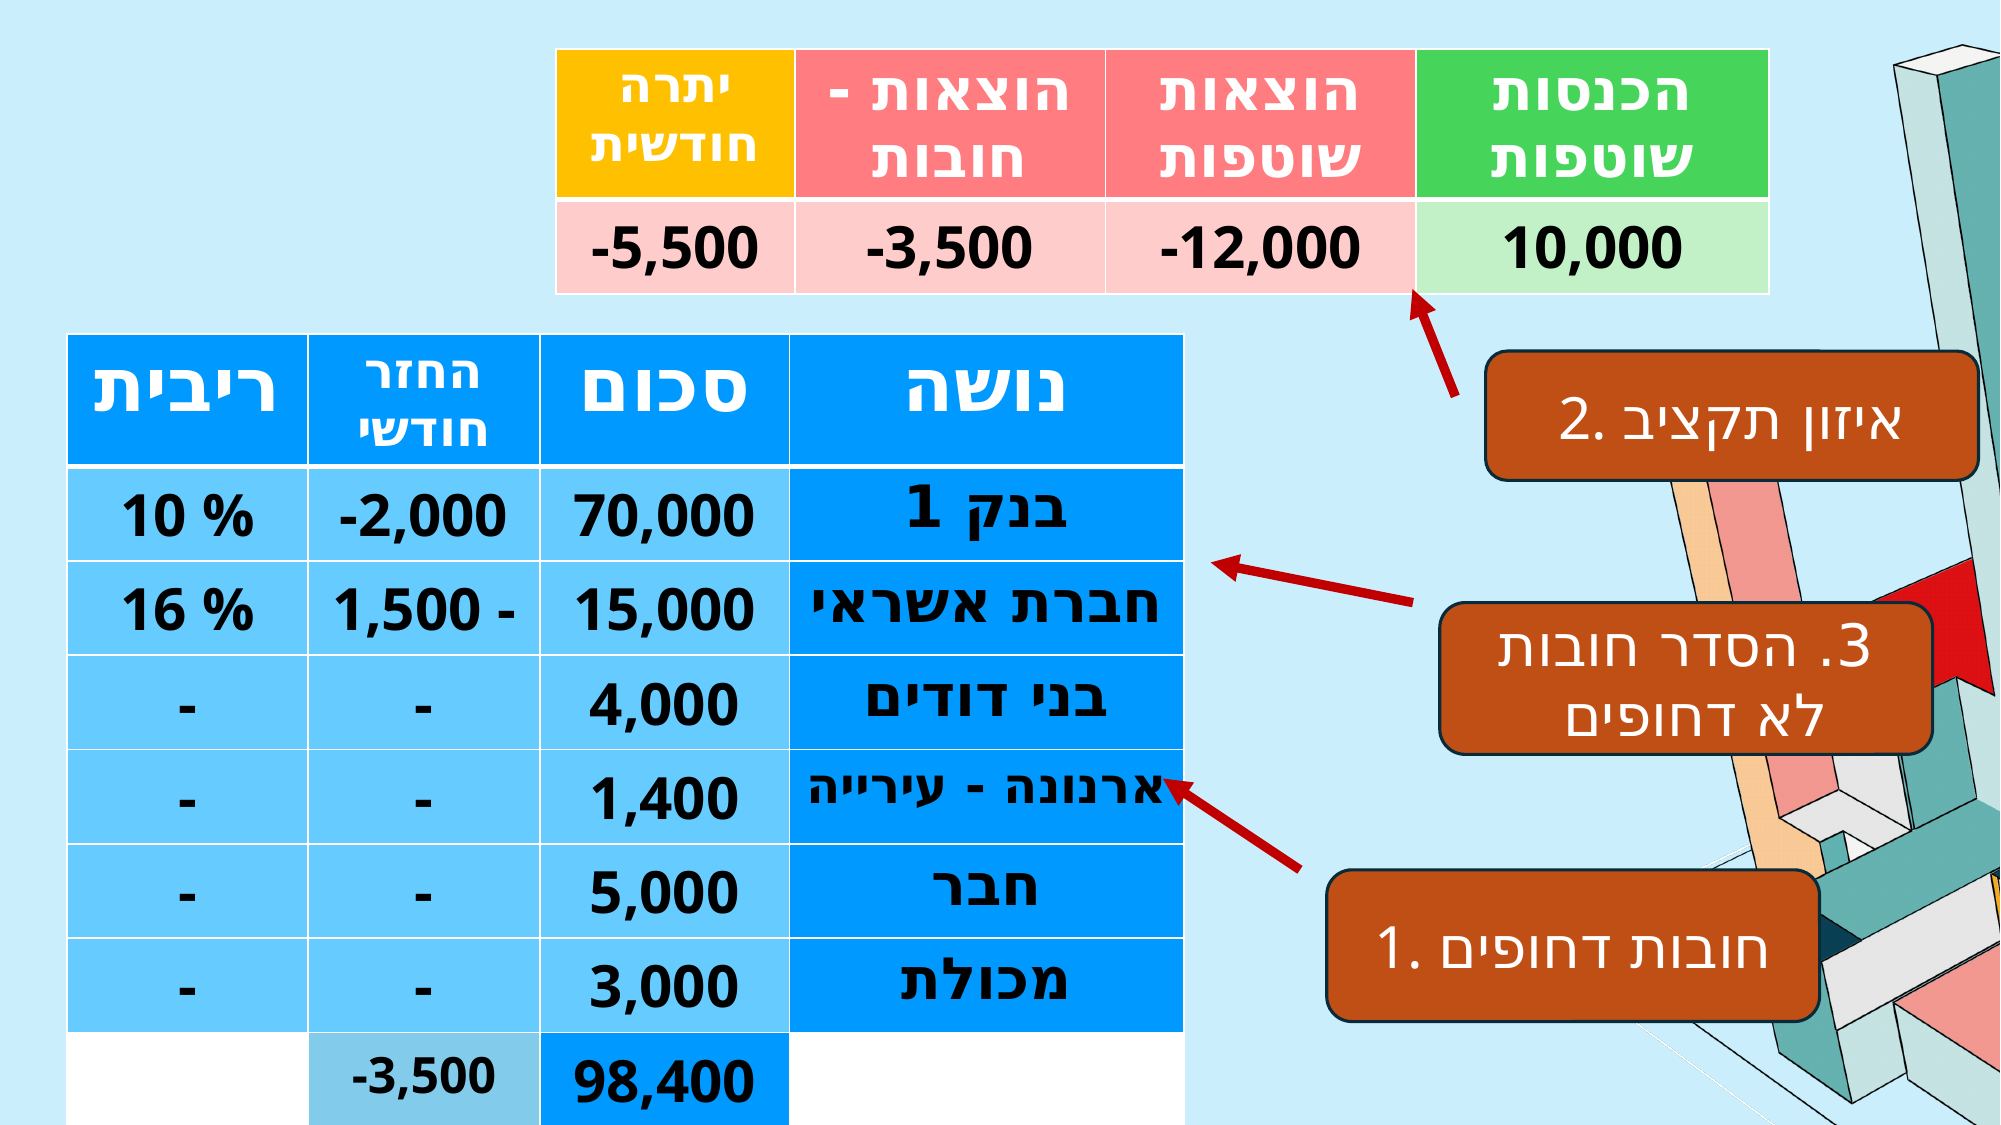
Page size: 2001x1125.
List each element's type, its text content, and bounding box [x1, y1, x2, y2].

table_cell - [68, 750, 307, 843]
picture [1544, 43, 2000, 1125]
table_cell - [309, 656, 539, 749]
table_cell 5,000 [541, 845, 789, 937]
table_cell 10 % [68, 469, 307, 560]
table_header סכום [541, 335, 789, 464]
table_header יתרה חודשית [557, 50, 794, 197]
table_cell -12,000 [1106, 202, 1415, 293]
table_cell -3,500 [796, 202, 1105, 293]
table_cell 16 % [68, 562, 307, 654]
table_cell [790, 1033, 1183, 1125]
table_cell - [309, 845, 539, 937]
table_cell [68, 1033, 307, 1125]
text_box 1. חובות דחופים [1325, 868, 1822, 1024]
table_cell 4,000 [541, 656, 789, 749]
table_cell 10,000 [1417, 202, 1768, 293]
table_cell -3,500 [309, 1033, 539, 1125]
table_header ריבית [68, 335, 307, 464]
table_cell -2,000 [309, 469, 539, 560]
table_header הוצאות -חובות [796, 50, 1105, 197]
table_cell ארנונה - עירייה [790, 750, 1183, 843]
table_cell - [68, 939, 307, 1032]
table_cell 98,400 [541, 1033, 789, 1125]
table_cell 1,500 - [309, 562, 539, 654]
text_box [1210, 561, 1414, 604]
table_cell -5,500 [557, 202, 794, 293]
table_cell - [309, 939, 539, 1032]
table_cell בני דודים [790, 656, 1183, 749]
table_header החזר חודשי [309, 335, 539, 464]
table_cell - [68, 845, 307, 937]
text_box 2. איזון תקציב [1484, 349, 1981, 482]
table_cell - [309, 750, 539, 843]
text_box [1411, 288, 1456, 397]
table_cell חברת אשראי [790, 562, 1183, 654]
table_cell מכולת [790, 939, 1183, 1032]
table_cell בנק 1 [790, 469, 1183, 560]
table_header הכנסות שוטפות [1417, 50, 1768, 197]
table_cell 3,000 [541, 939, 789, 1032]
table_header הוצאות שוטפות [1106, 50, 1415, 197]
table_cell 15,000 [541, 562, 789, 654]
table_cell - [68, 656, 307, 749]
table_header נושה [790, 335, 1183, 464]
table_cell 70,000 [541, 469, 789, 560]
text_box 3. הסדר חובות לא דחופים [1438, 601, 1935, 756]
table_cell חבר [790, 845, 1183, 937]
table_cell 1,400 [541, 750, 789, 843]
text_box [1162, 777, 1301, 871]
